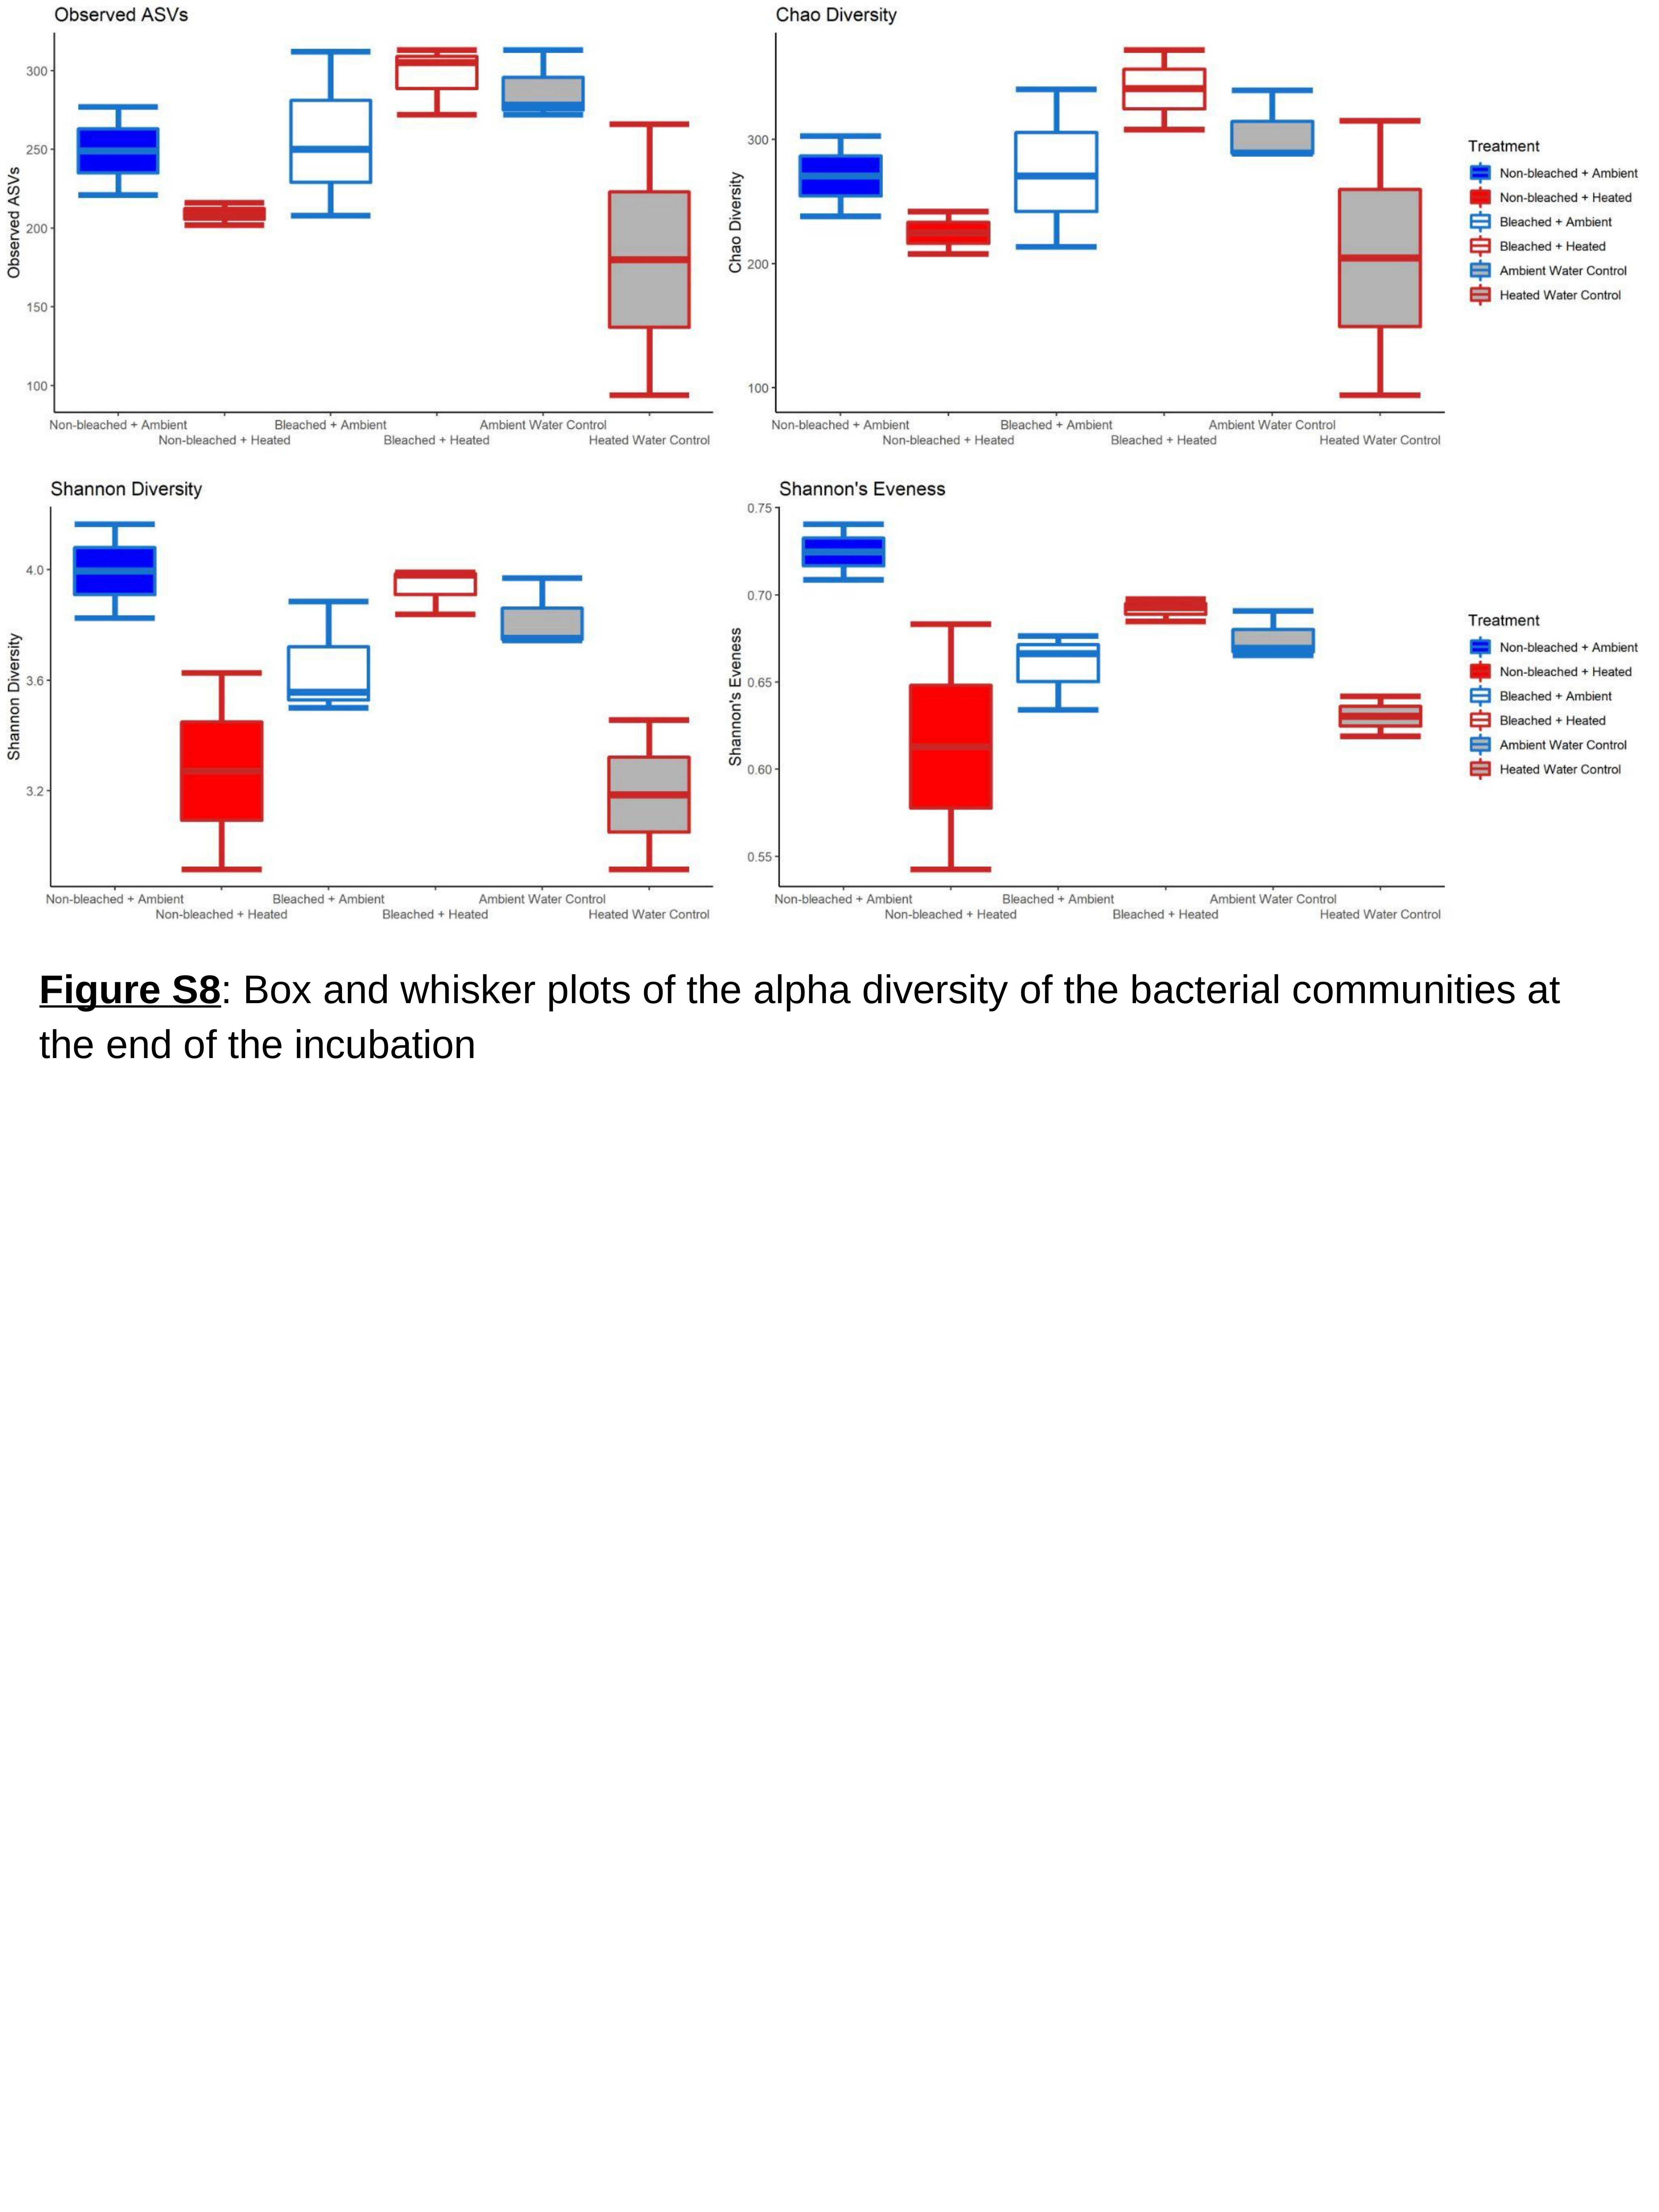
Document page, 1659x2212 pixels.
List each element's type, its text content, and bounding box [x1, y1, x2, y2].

picture [0, 0, 1659, 948]
text_box Figure S8: Box and whisker plots of the alpha diversity of the bacterial communities at the end of the incubation [0, 952, 1659, 1106]
